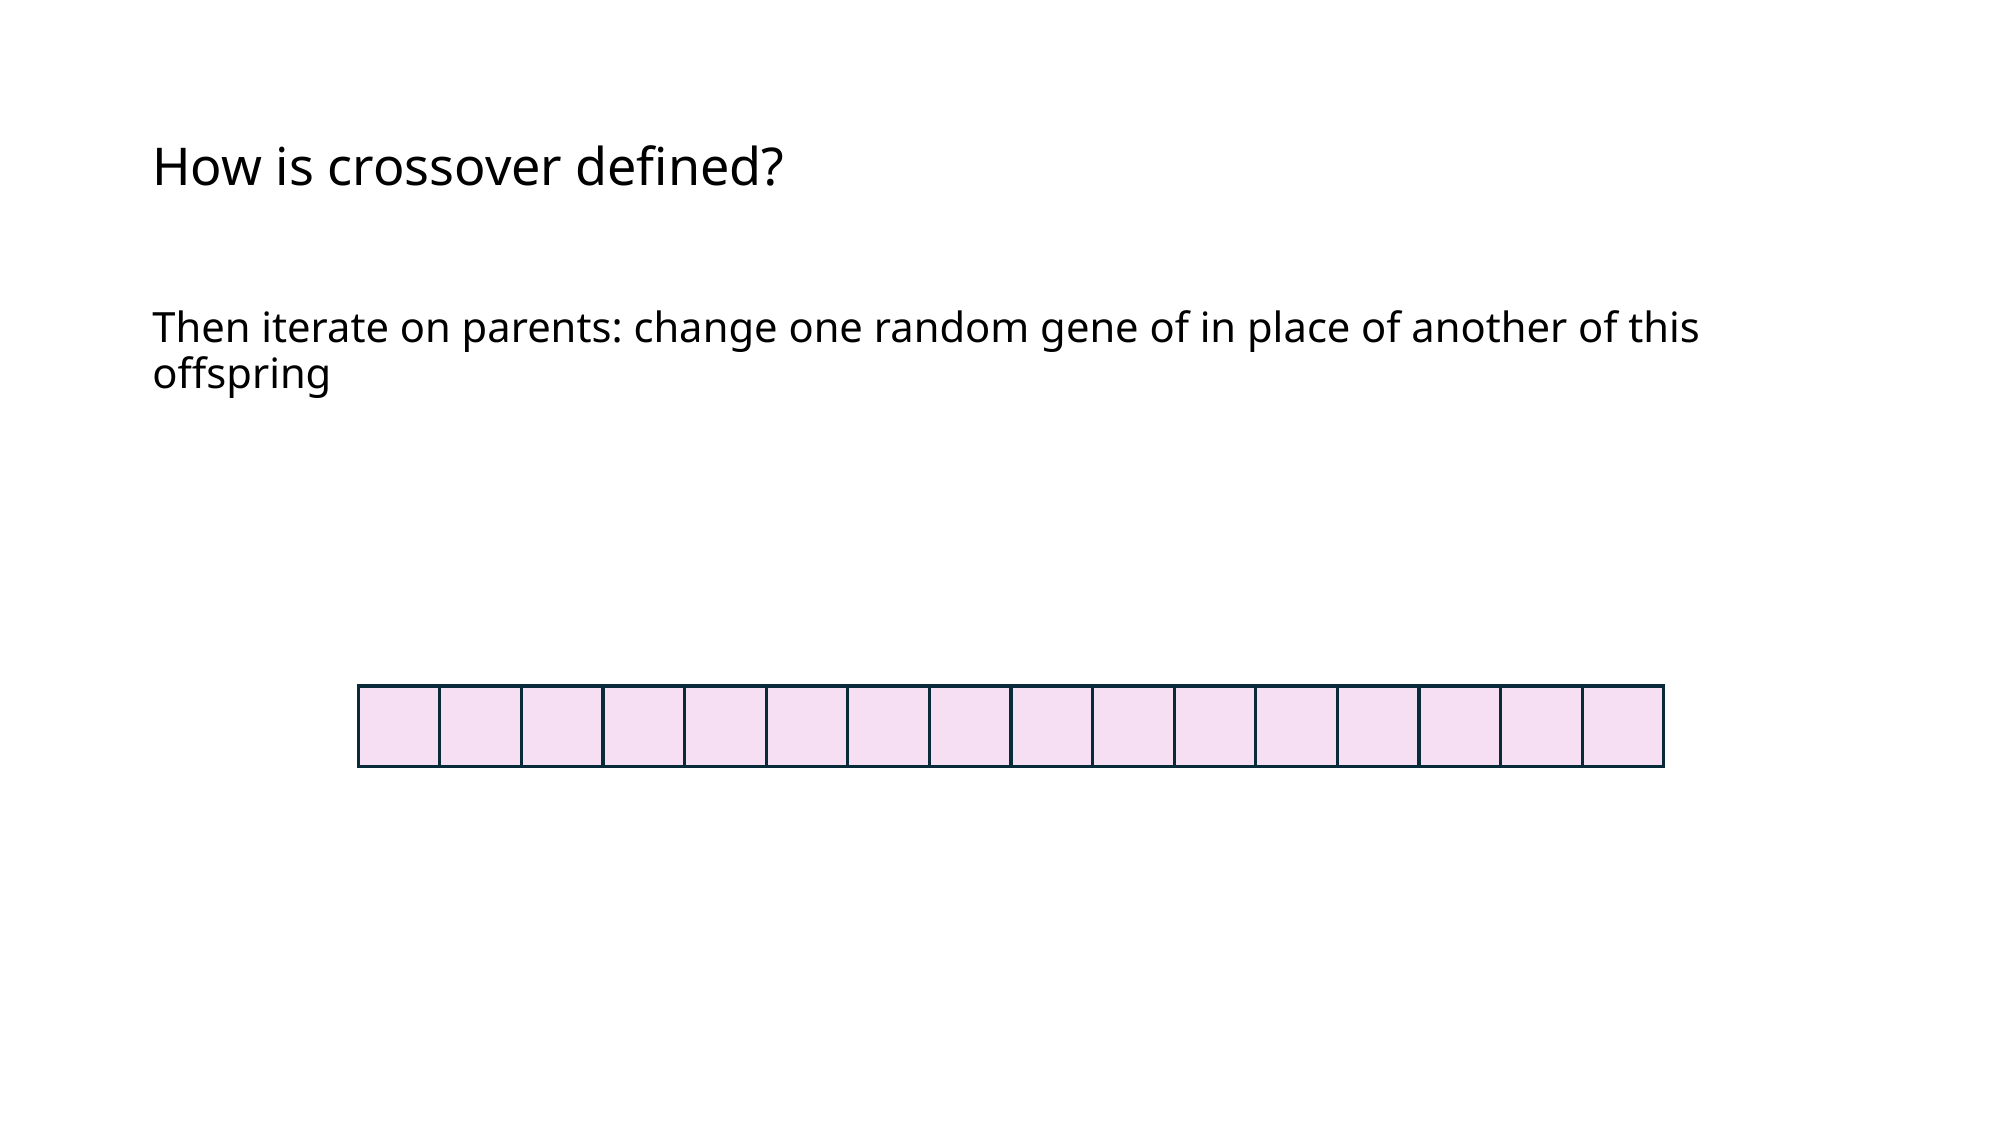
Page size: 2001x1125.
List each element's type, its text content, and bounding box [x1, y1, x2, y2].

text_box [520, 684, 601, 768]
text_box [357, 684, 438, 768]
text_box [1418, 684, 1499, 768]
list Then iterate on parents: change one random gene of in place of another of this offspring [137, 299, 1863, 435]
text_box [1336, 684, 1418, 768]
text_box [601, 684, 683, 768]
text_box [683, 684, 765, 768]
text_box [765, 684, 846, 768]
text_box [928, 684, 1013, 768]
title How is crossover defined? [137, 59, 1863, 278]
text_box [846, 684, 928, 768]
text_box [1581, 684, 1665, 768]
text_box [1499, 684, 1581, 768]
text_box [1013, 684, 1091, 768]
text_box [1254, 684, 1336, 768]
text_box [1173, 684, 1254, 768]
text_box [1091, 684, 1173, 768]
text_box [438, 684, 520, 768]
